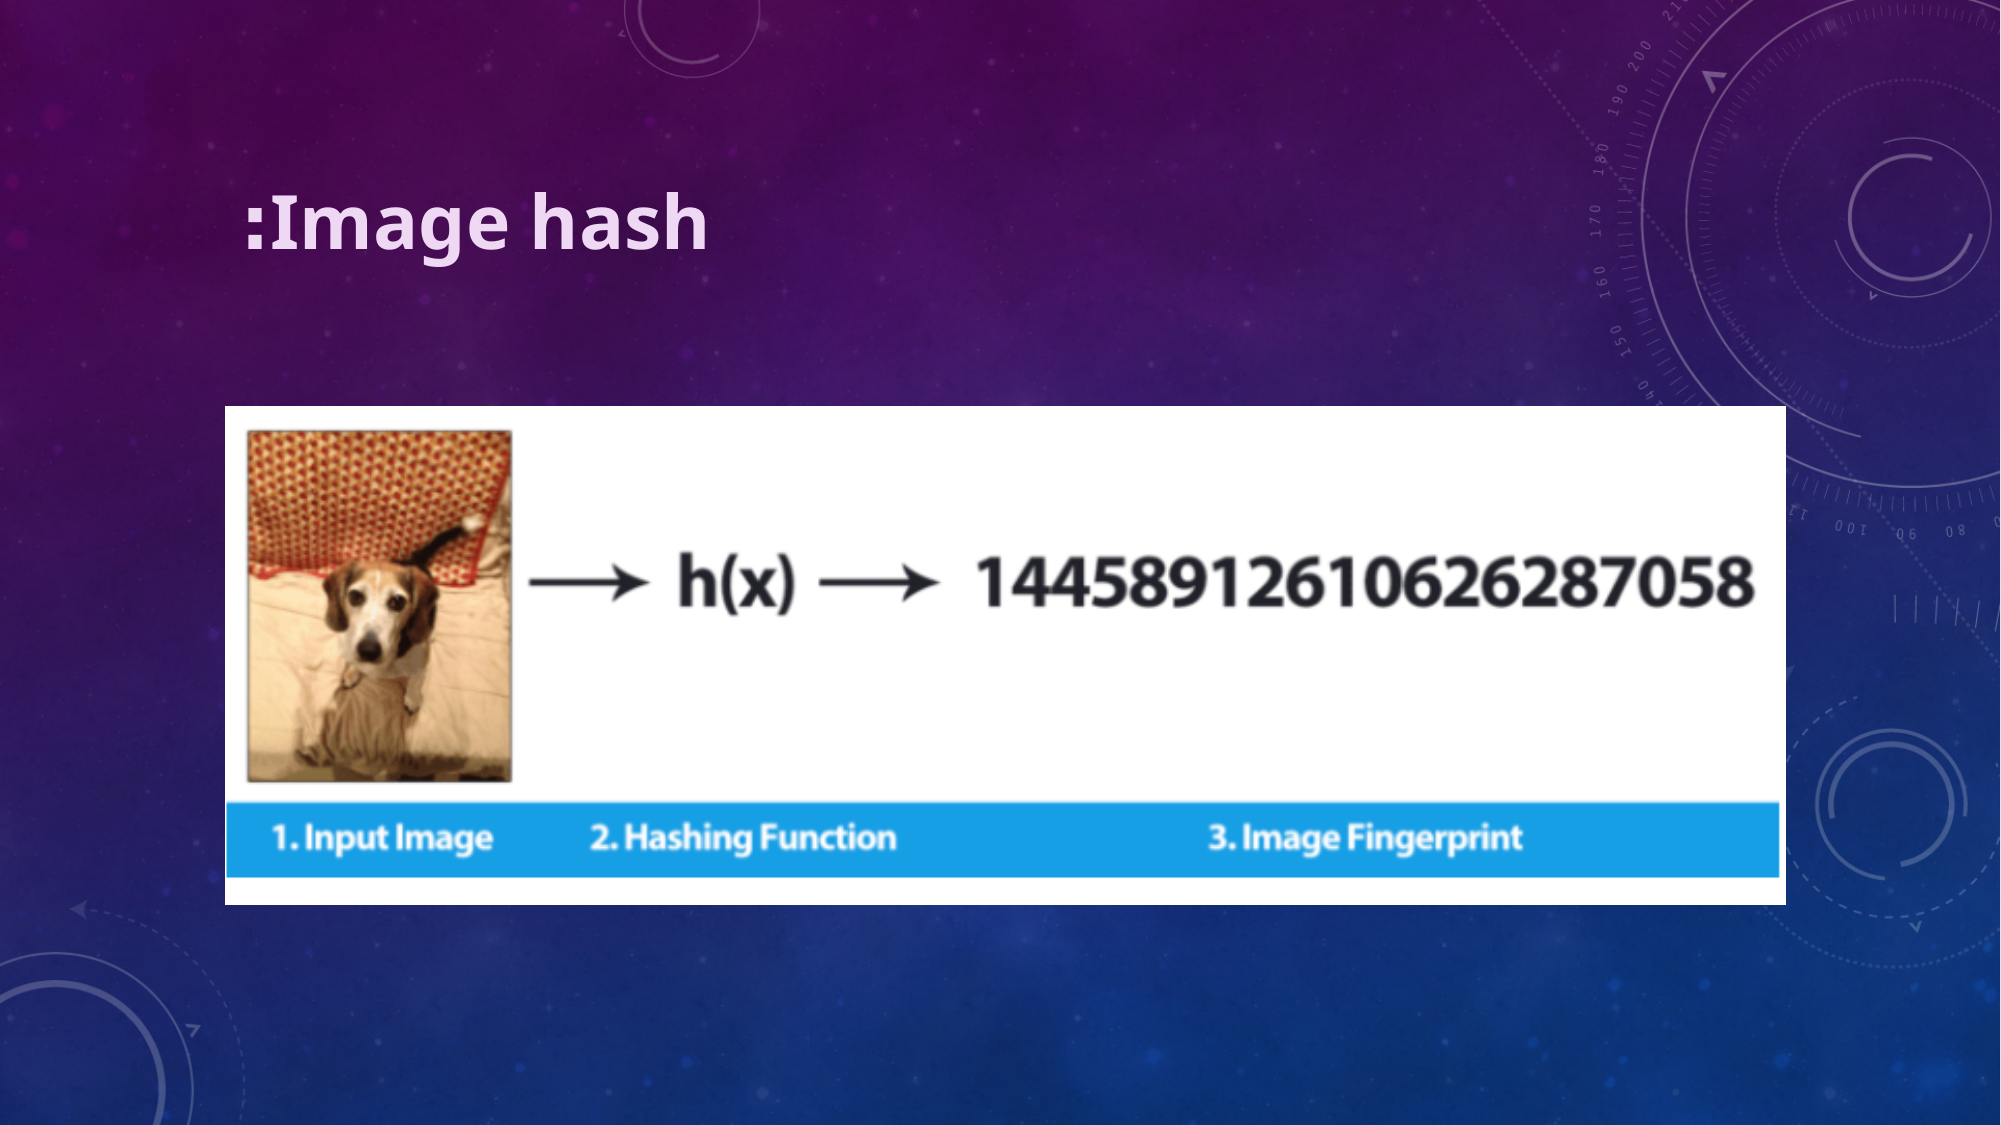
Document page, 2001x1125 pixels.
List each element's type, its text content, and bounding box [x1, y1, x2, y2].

title Image hash: [225, 99, 1888, 339]
picture [0, 0, 2001, 1125]
